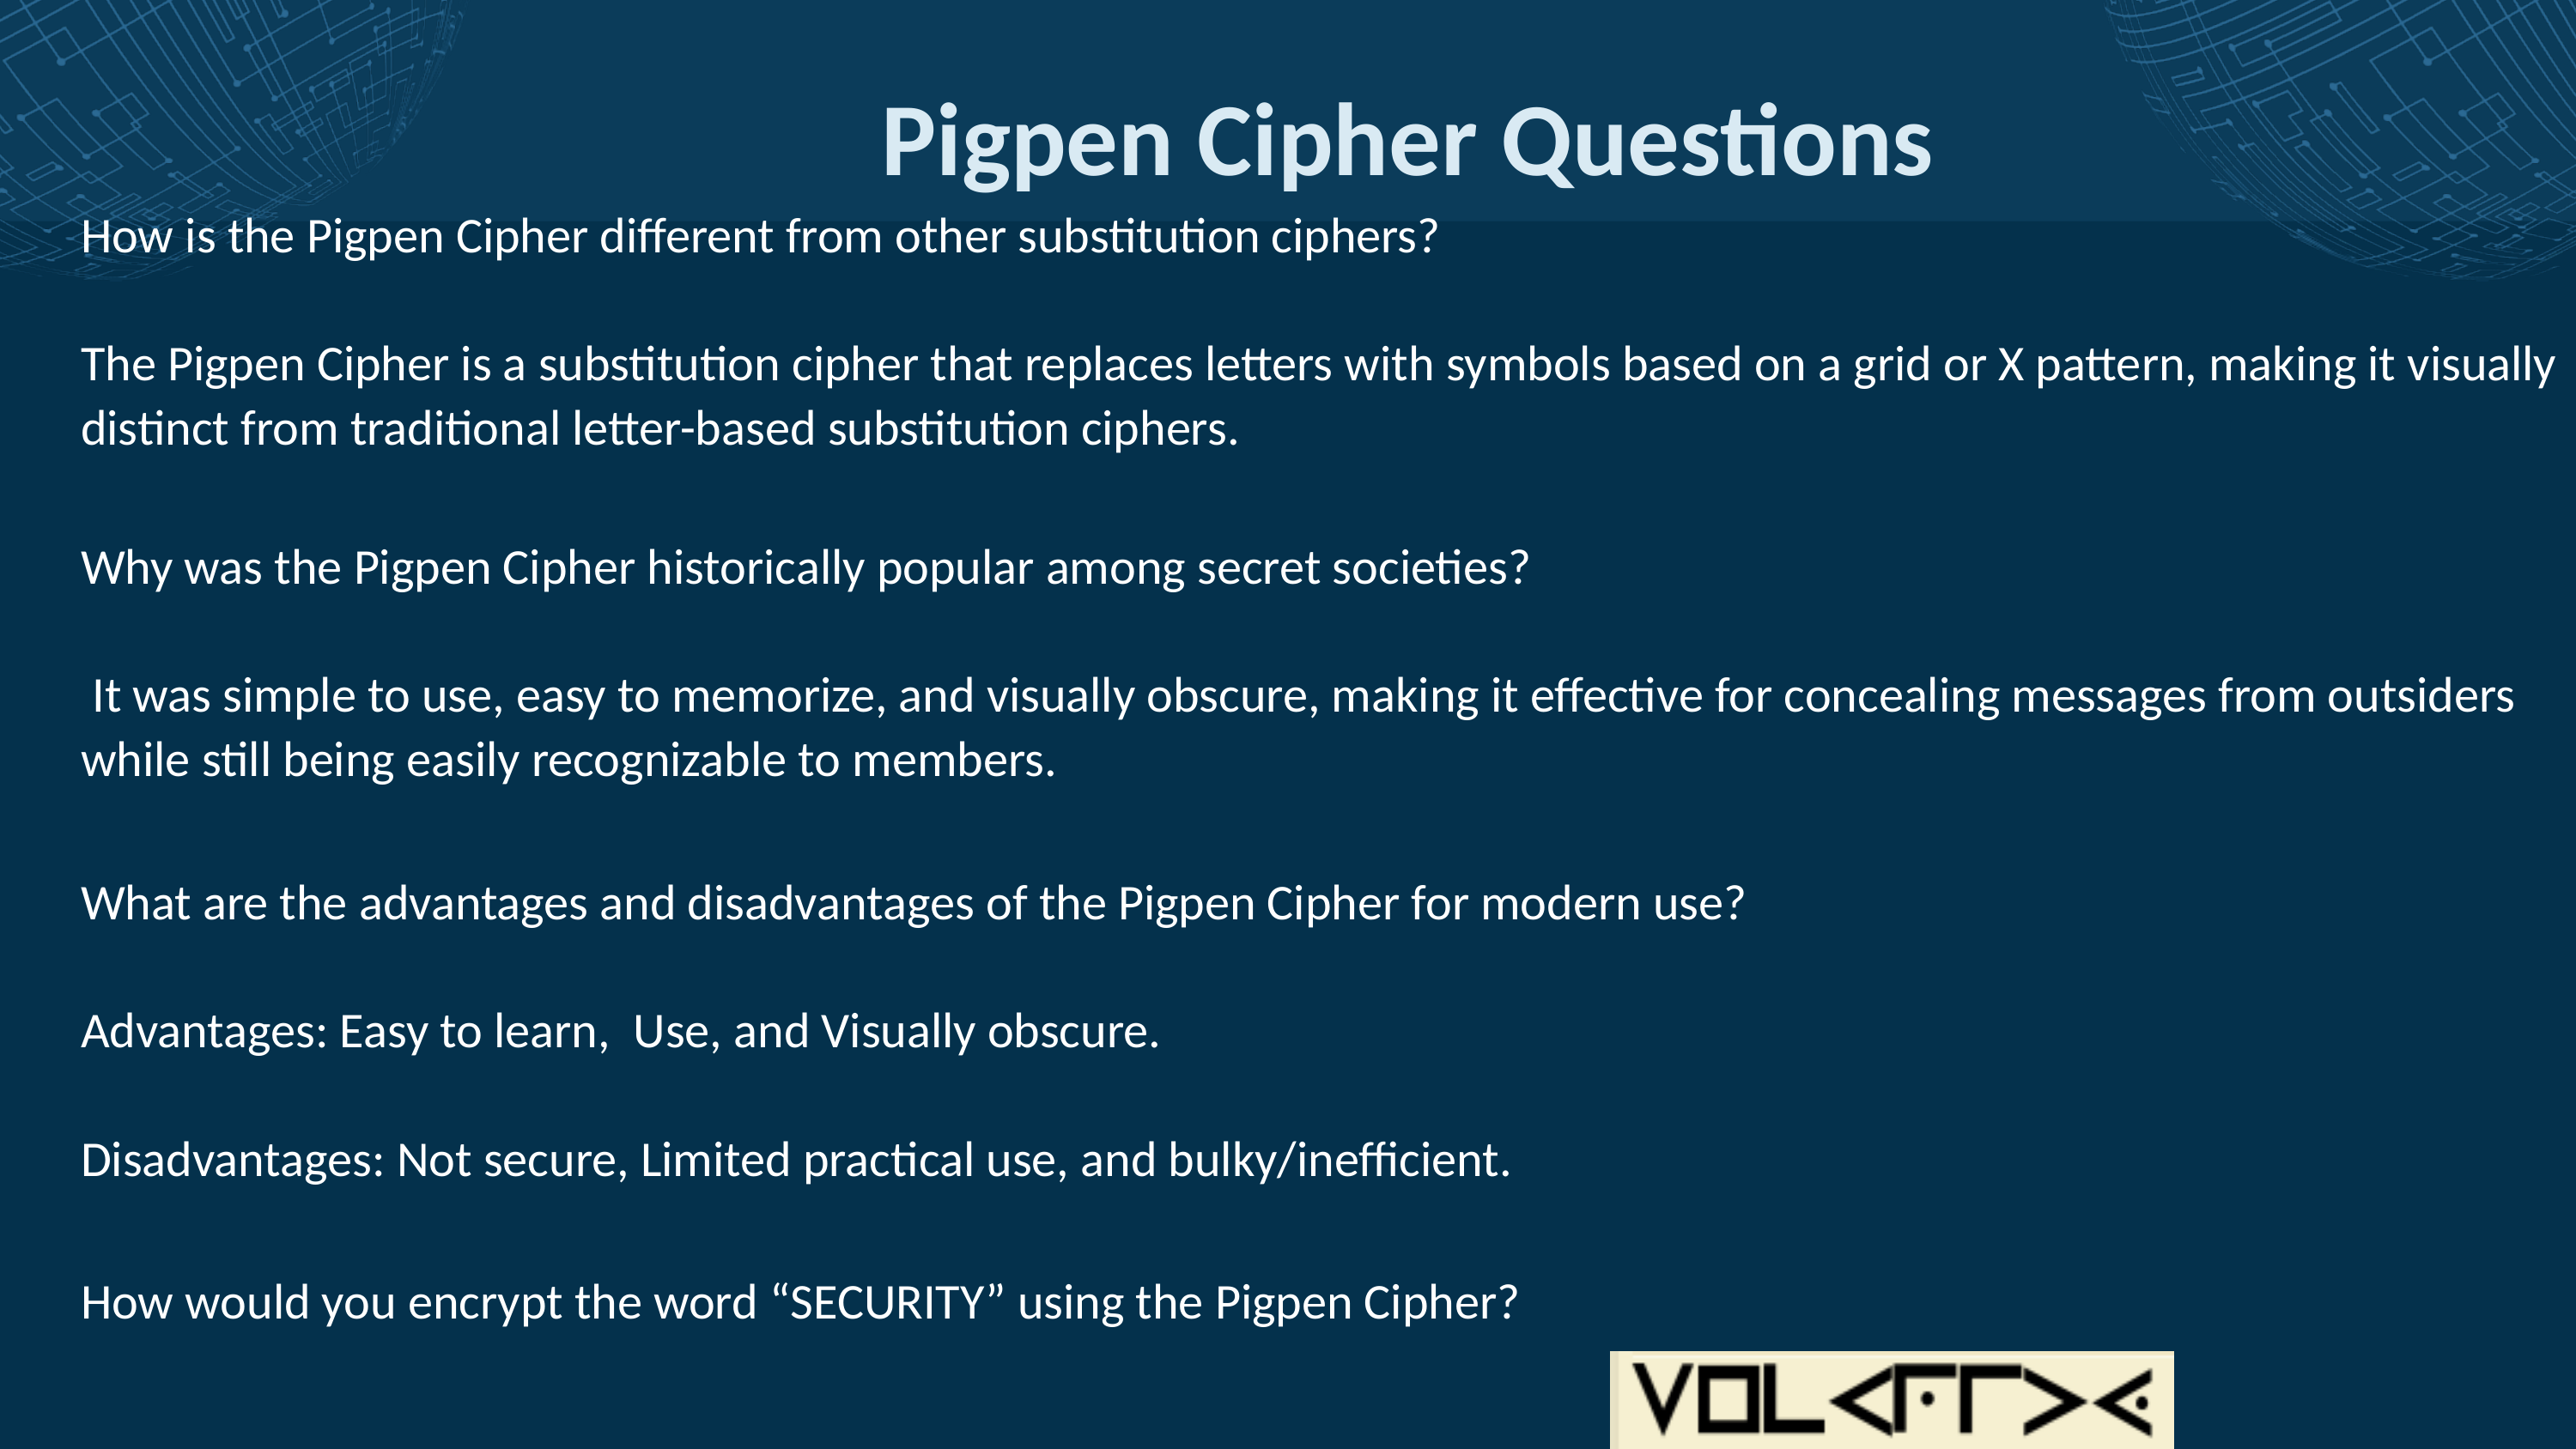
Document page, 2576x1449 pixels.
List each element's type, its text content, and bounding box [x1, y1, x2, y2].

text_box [0, 0, 2576, 1251]
picture [1610, 1351, 2174, 1449]
text_box How is the Pigpen Cipher different from other substitution ciphers? The Pigpen Cipher is a substitution cipher that replaces letters with symbols based on a grid or X pattern, making it visually distinct from traditional letter-based substitution ciphers. Why was the Pigpen Cipher historically popular among secret societies? It was simple to use, easy to memorize, and visually obscure, making it effective for concealing messages from outsiders while still being easily recognizable to members. What are the advantages and disadvantages of the Pigpen Cipher for modern use? Advantages: Easy to learn, Use, and Visually obscure. Disadvantages: Not secure, Limited practical use, and bulky/inefficient. How would you encrypt the word “SECURITY” using the Pigpen Cipher? [81, 1260, 2576, 1449]
